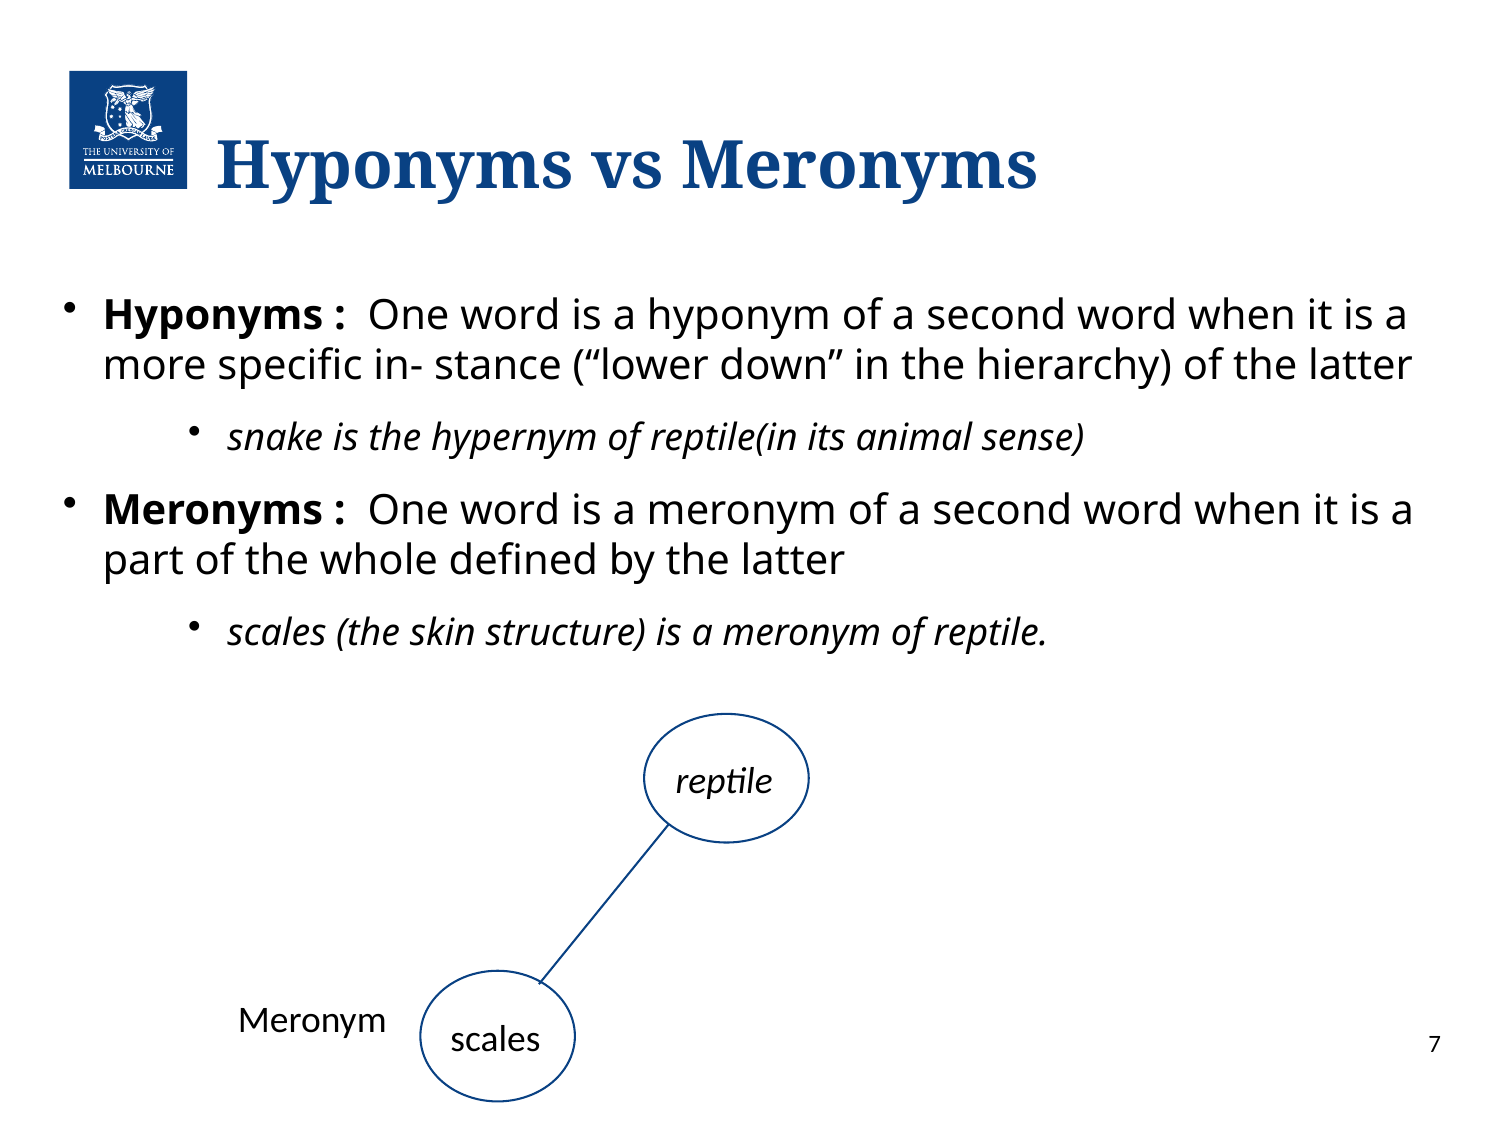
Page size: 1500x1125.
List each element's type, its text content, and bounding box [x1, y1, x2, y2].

text_box reptile [644, 713, 809, 843]
list Hyponyms : One word is a hyponym of a second word when it is a more specific in- stance (“lower down” in the hierarchy) of the latter snake is the hypernym of reptile(in its animal sense) Meronyms : One word is a meronym of a second word when it is a part of the whole defined by the latter scales (the skin structure) is a meronym of reptile. [54, 279, 1445, 999]
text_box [538, 823, 670, 985]
text_box scales [420, 970, 575, 1102]
title Hyponyms vs Meronyms [208, 64, 1444, 211]
text_box Meronym [230, 987, 395, 1048]
slide_number 7 [1419, 1029, 1442, 1056]
